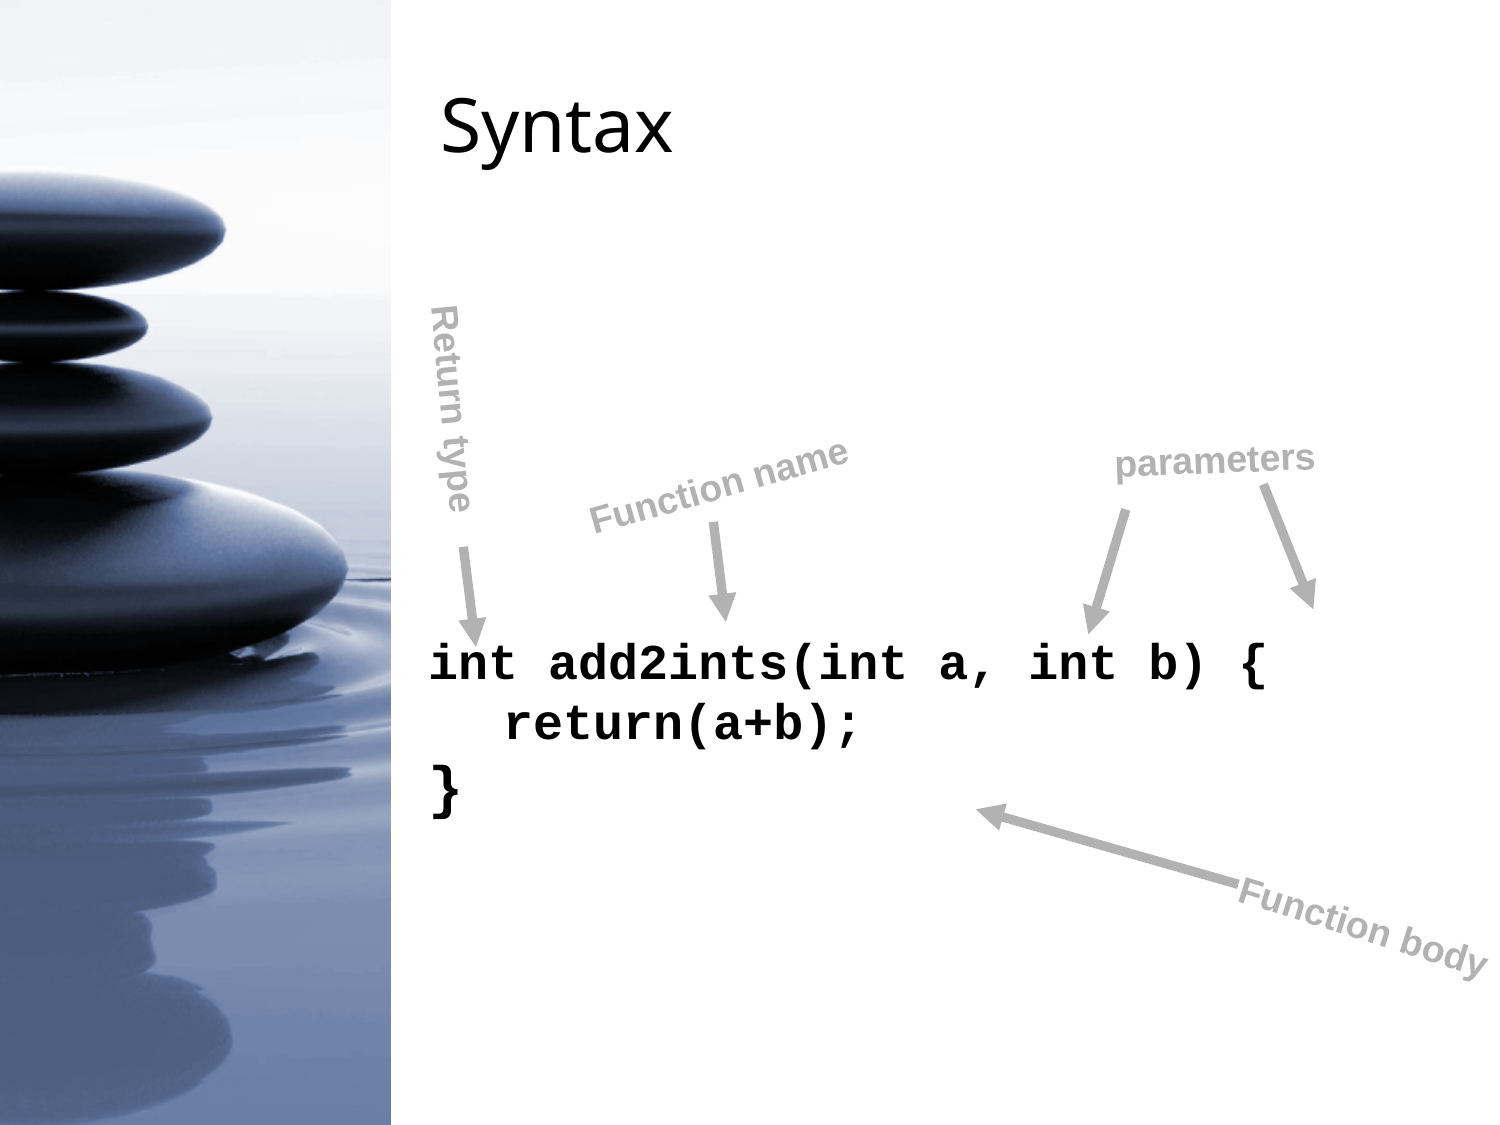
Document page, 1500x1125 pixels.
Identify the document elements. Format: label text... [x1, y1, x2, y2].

title Syntax [425, 45, 1450, 175]
text_box [1263, 484, 1315, 610]
text_box [975, 806, 1239, 885]
text_box Return type [414, 287, 496, 531]
text_box [1085, 509, 1126, 635]
text_box [463, 546, 481, 647]
text_box parameters [1098, 423, 1332, 493]
text_box int add2ints(int a, int b) { return(a+b); } [413, 621, 1500, 1047]
text_box Function body [1217, 853, 1500, 998]
text_box Function name [567, 414, 870, 554]
text_box [713, 521, 731, 622]
picture [0, 0, 391, 1125]
